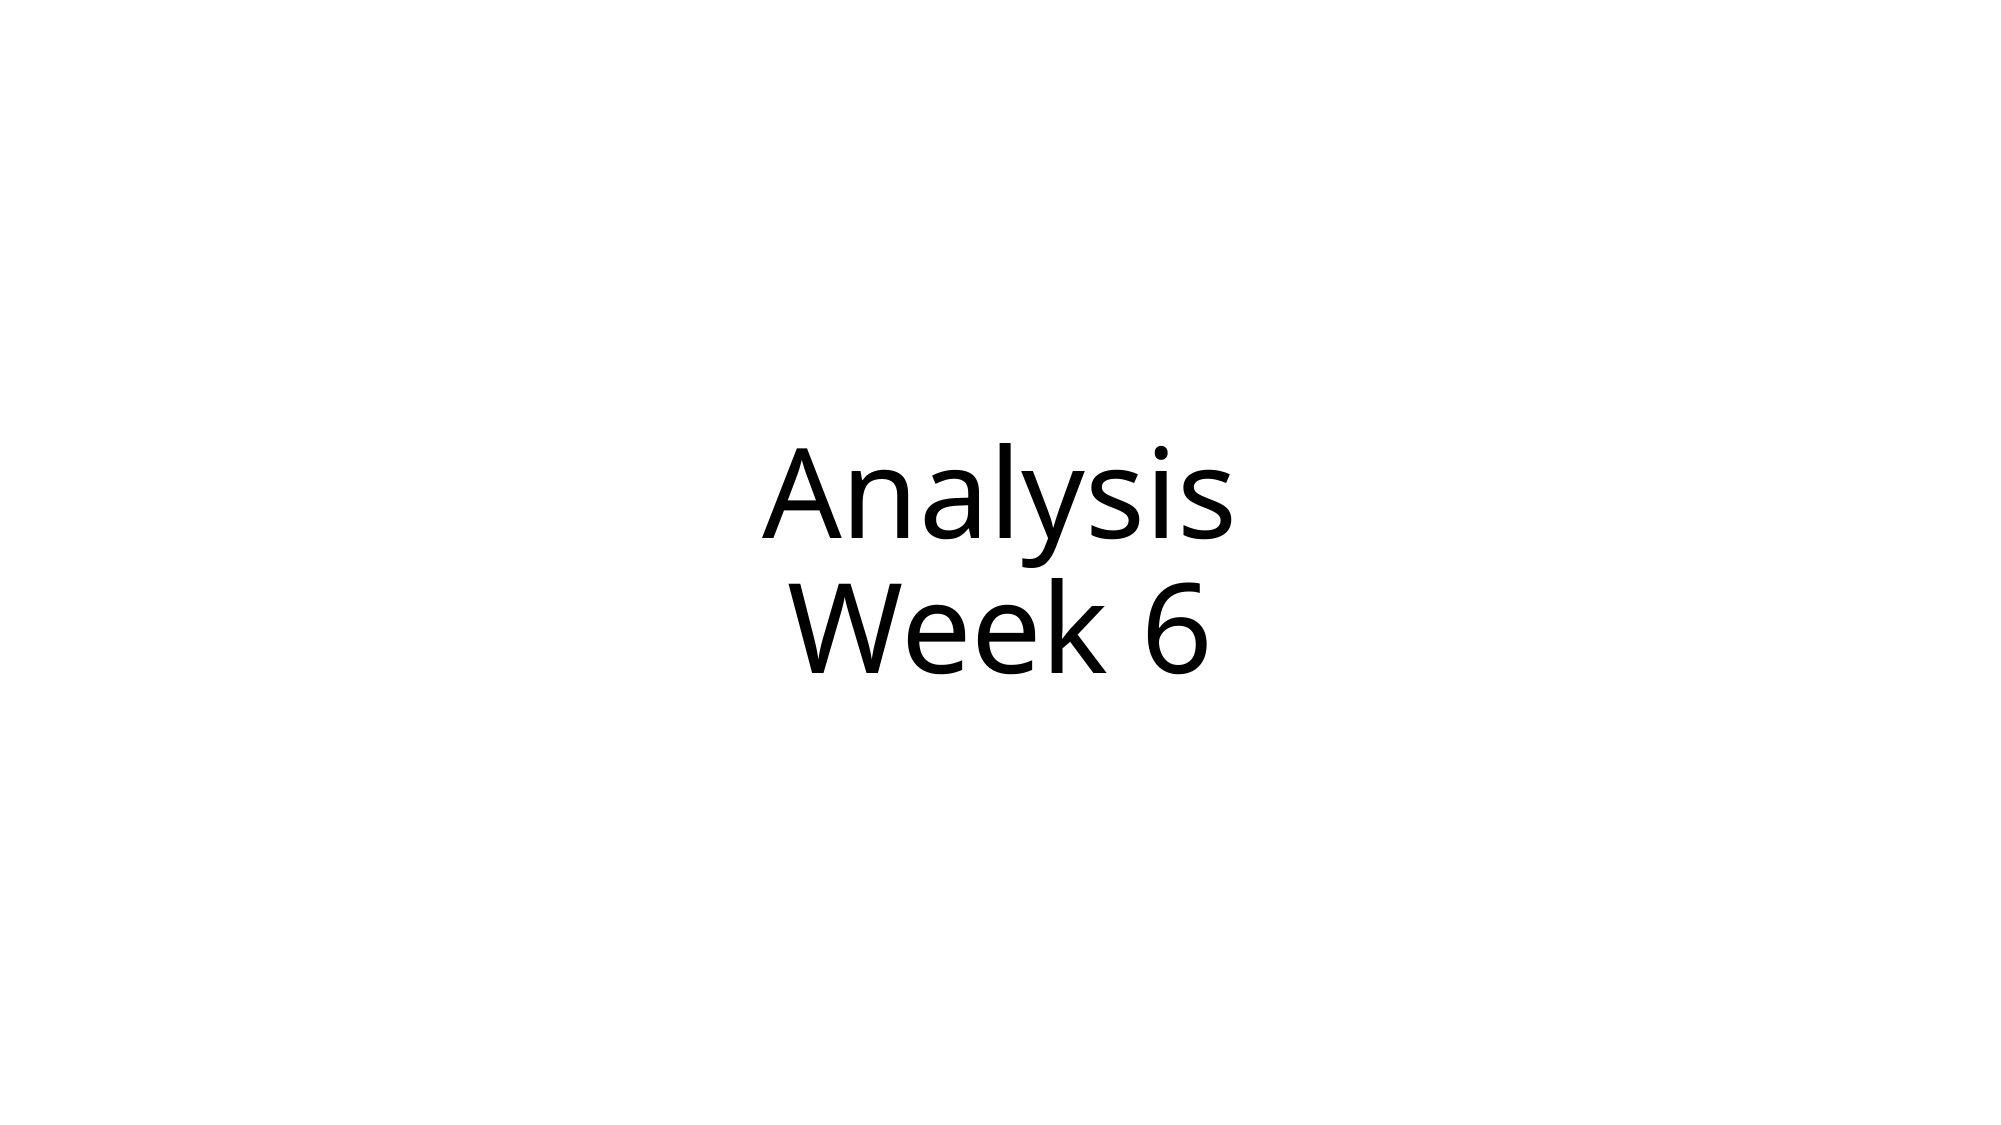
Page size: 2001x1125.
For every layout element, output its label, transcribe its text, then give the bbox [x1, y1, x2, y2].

title Analysis Week 6 [249, 416, 1750, 709]
